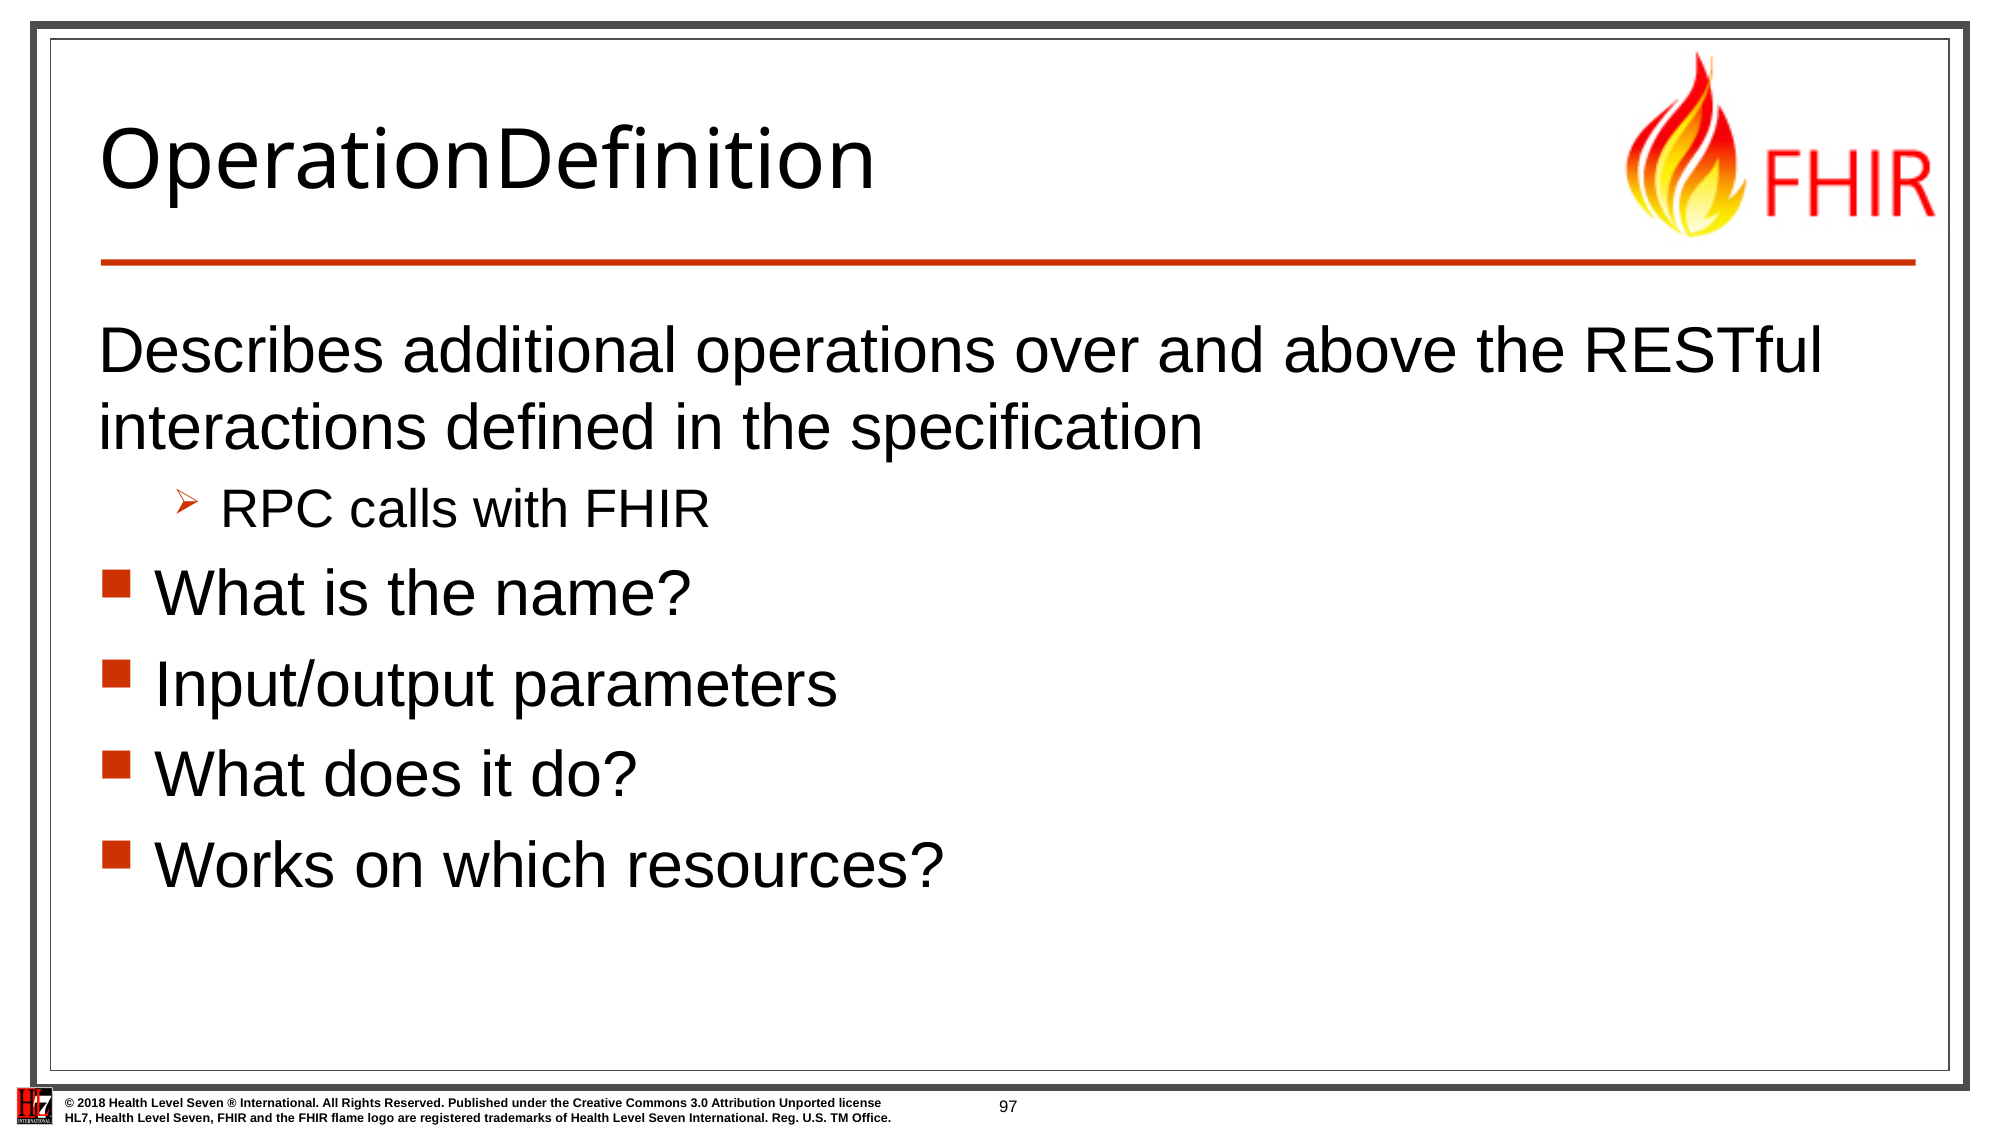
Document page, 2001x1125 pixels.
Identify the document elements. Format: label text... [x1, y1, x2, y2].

title OperationDefinition [83, 77, 1614, 213]
picture [1613, 41, 1948, 247]
slide_number 97 [949, 1087, 1067, 1125]
list Describes additional operations over and above the RESTful interactions defined in the specification RPC calls with FHIR What is the name? Input/output parameters What does it do? Works on which resources? [83, 299, 1917, 1026]
picture [16, 1087, 53, 1125]
